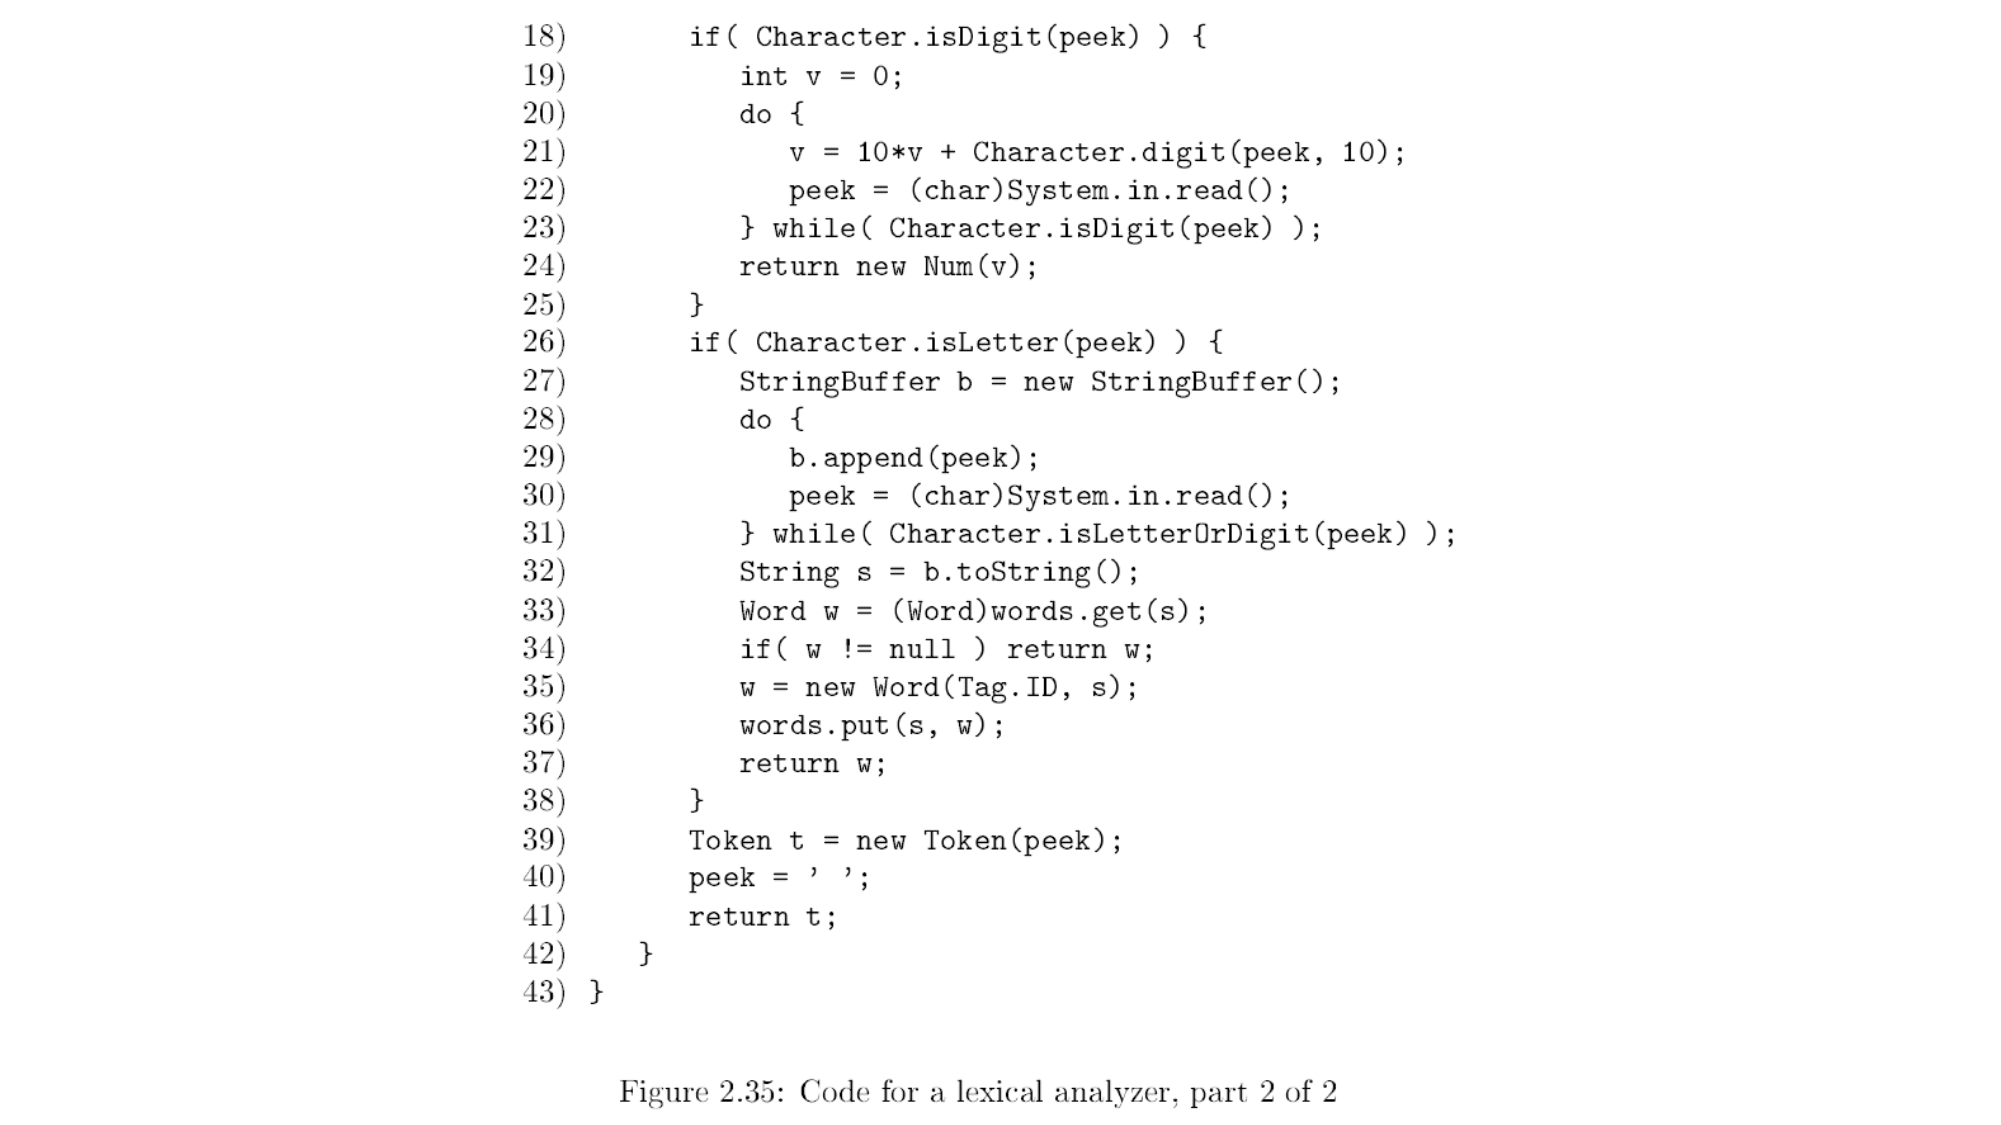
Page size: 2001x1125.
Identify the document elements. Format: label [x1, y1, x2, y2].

picture [487, 0, 1510, 1111]
